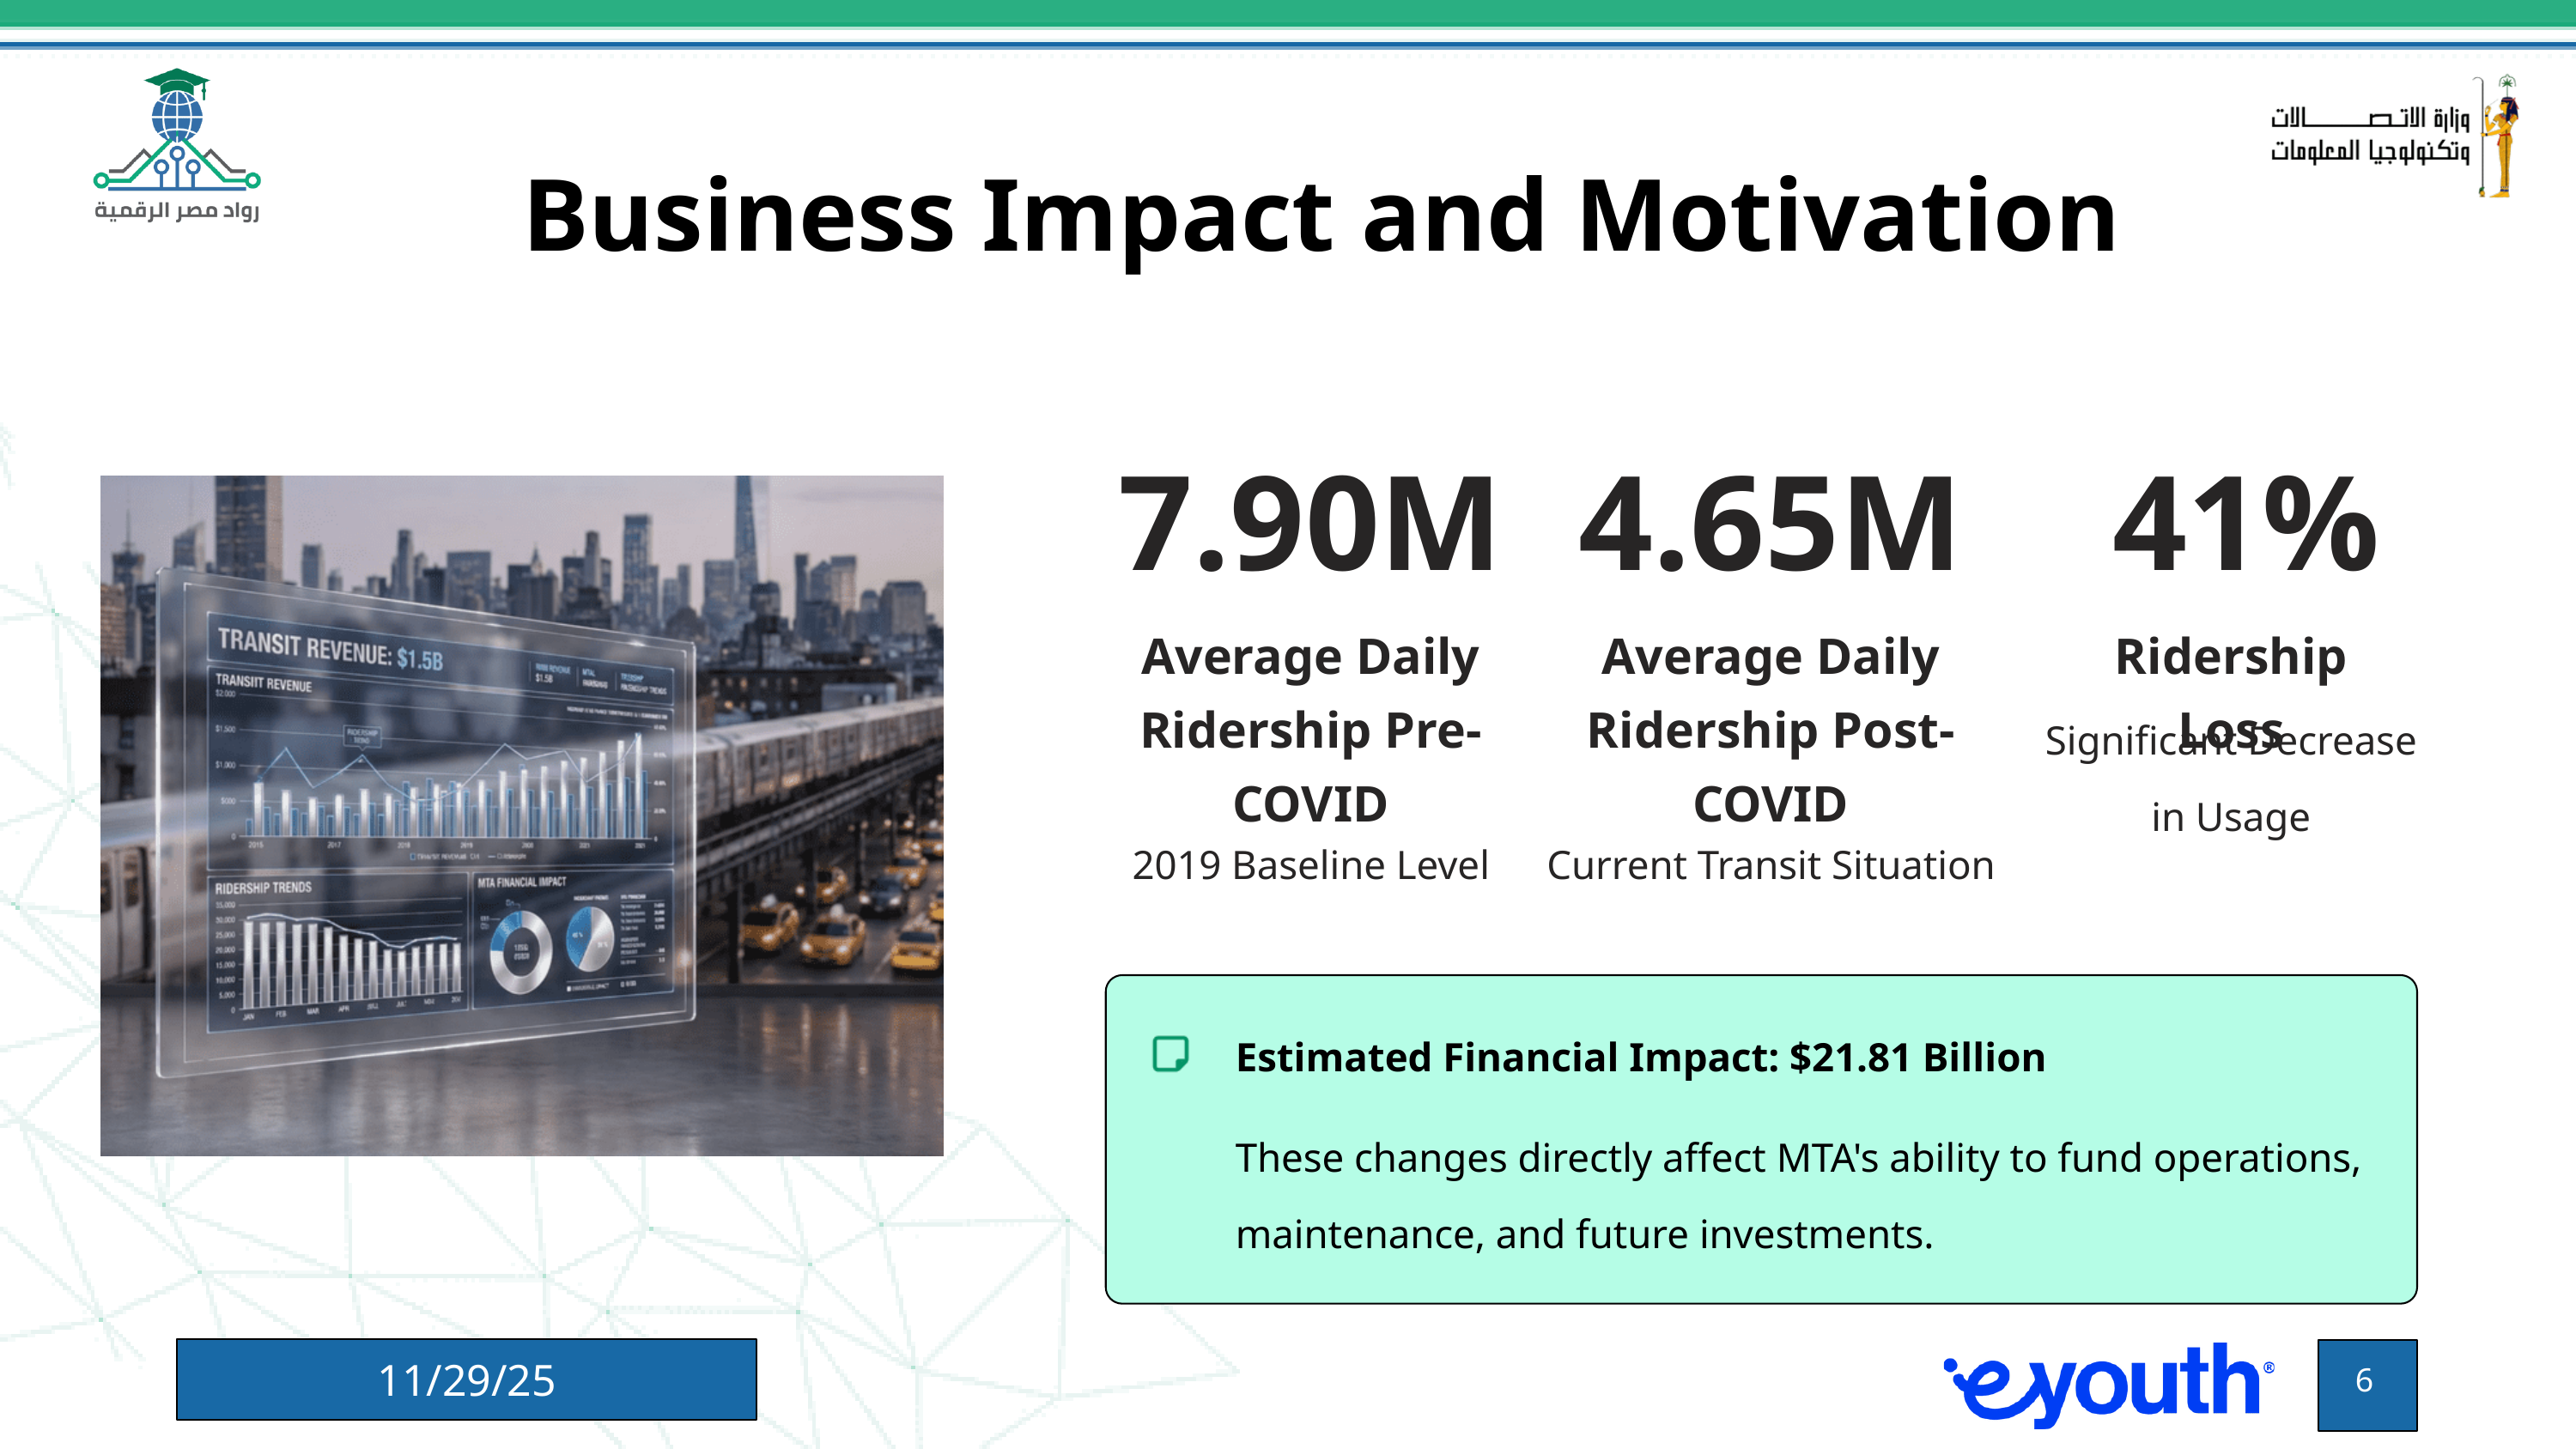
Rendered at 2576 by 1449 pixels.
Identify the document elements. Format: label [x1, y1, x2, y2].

text_box [176, 1342, 757, 1421]
text_box [2318, 1339, 2418, 1432]
text_box [2263, 69, 2535, 205]
text_box [1819, 1342, 2399, 1421]
text_box [100, 475, 945, 1157]
text_box [0, 0, 2576, 1449]
text_box [1145, 1034, 1196, 1075]
text_box [19, 0, 335, 294]
text_box [1105, 974, 2418, 1304]
text_box [176, 1338, 757, 1342]
